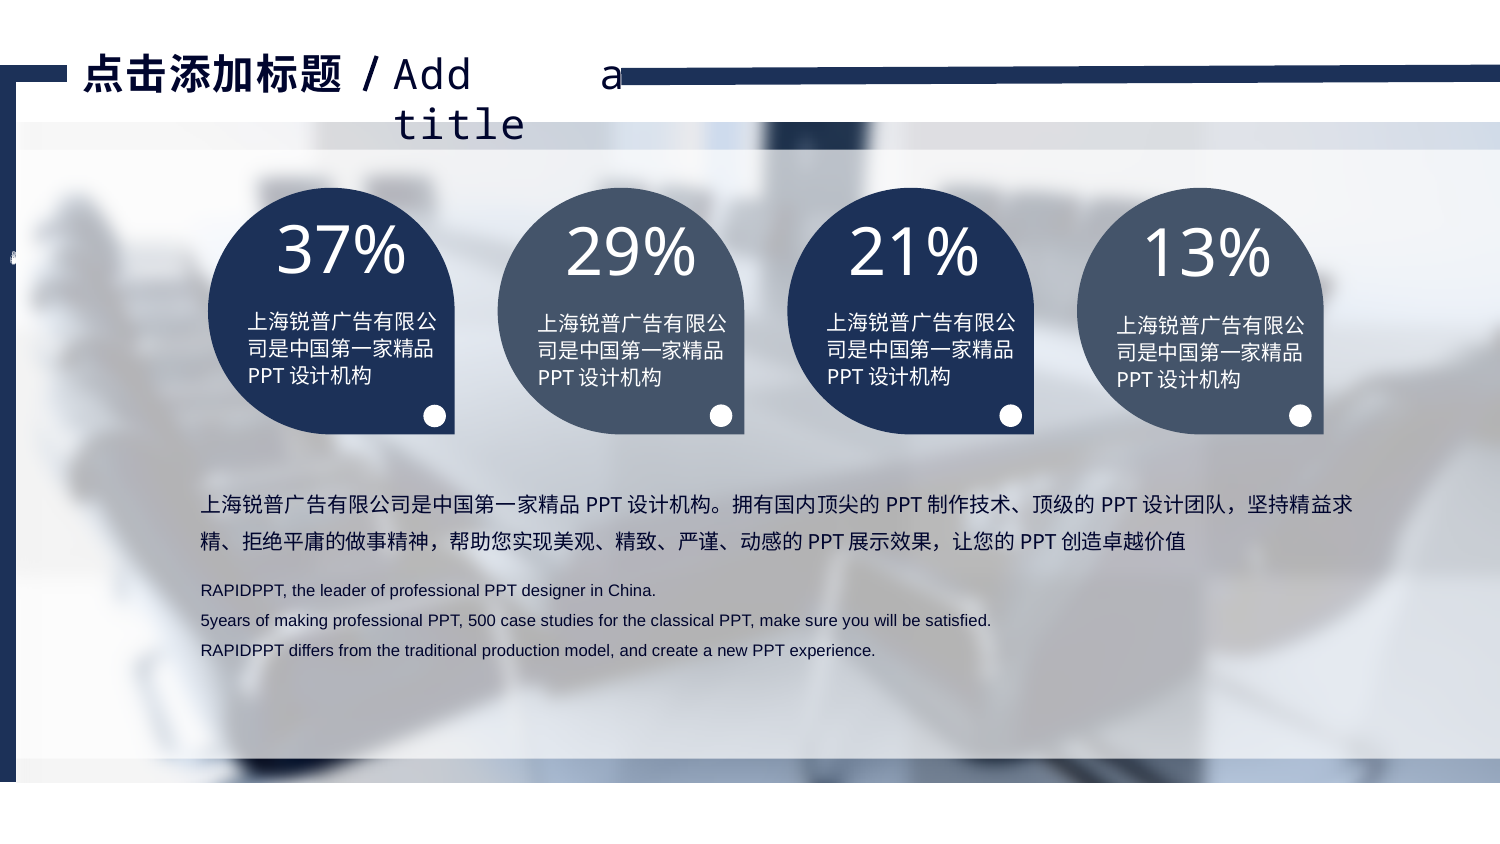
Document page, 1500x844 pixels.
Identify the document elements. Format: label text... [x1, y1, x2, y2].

text_box RAPIDPPT, the leader of professional PPT designer in China. 5years of making professional PPT, 500 case studies for the classical PPT, make sure you will be satisfied. RAPIDPPT differs from the traditional production model, and create a new PPT experience. [185, 562, 1315, 668]
text_box Shanghai Rapidesign Advertising Co.,ltd [0, 243, 26, 583]
picture [16, 759, 1500, 783]
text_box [1076, 187, 1324, 435]
picture [506, 122, 519, 126]
picture [16, 122, 1500, 149]
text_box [207, 187, 455, 435]
text_box 上海锐普广告有限公司是中国第一家精品PPT设计机构。拥有国内顶尖的PPT制作技术、顶级的PPT设计团队，坚持精益求精、拒绝平庸的做事精神，帮助您实现美观、精致、严谨、动感的PPT展示效果，让您的PPT创造卓越价值 [185, 471, 1368, 562]
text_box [67, 40, 689, 107]
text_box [497, 187, 745, 435]
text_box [787, 187, 1034, 435]
